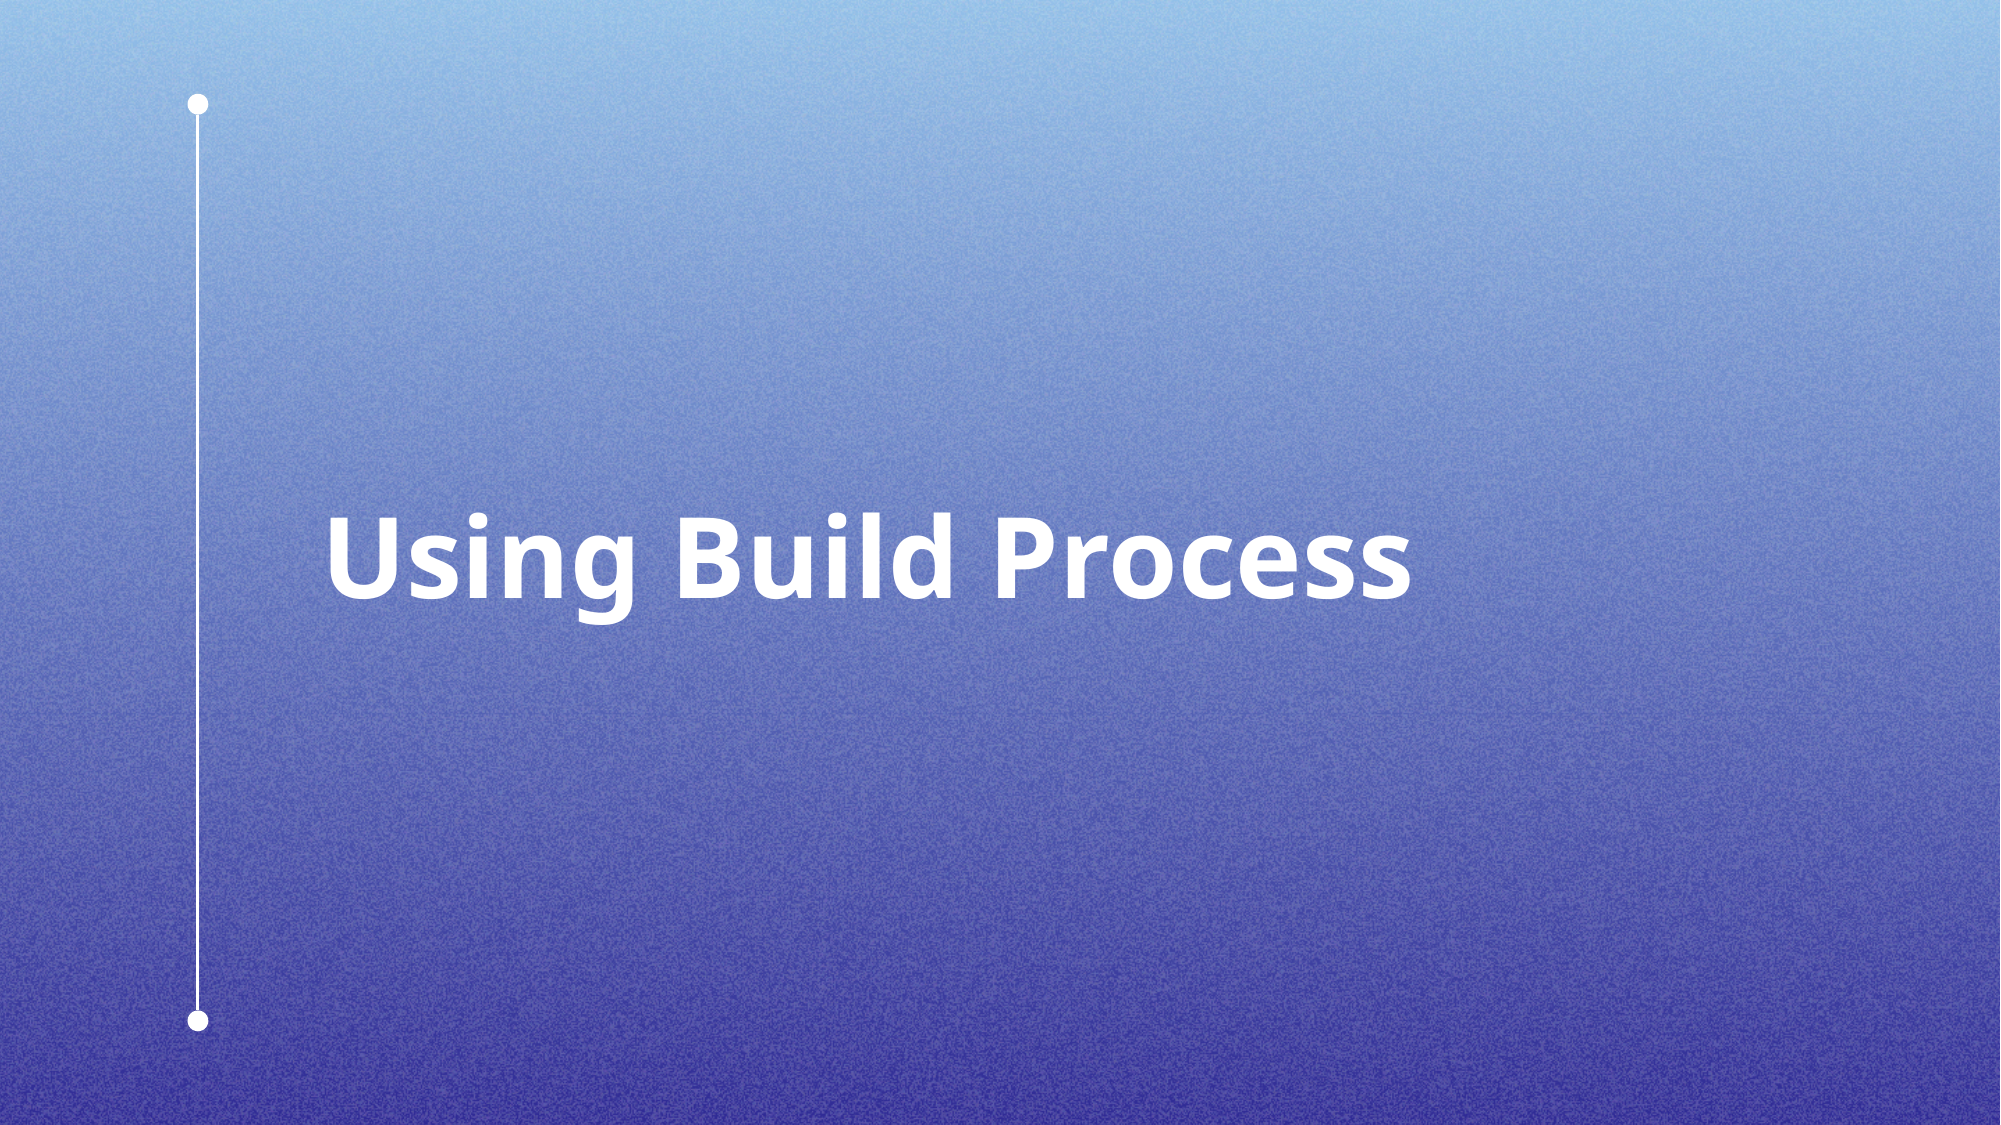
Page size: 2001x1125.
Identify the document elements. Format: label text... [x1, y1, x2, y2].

title Using Build Process [321, 343, 1905, 782]
